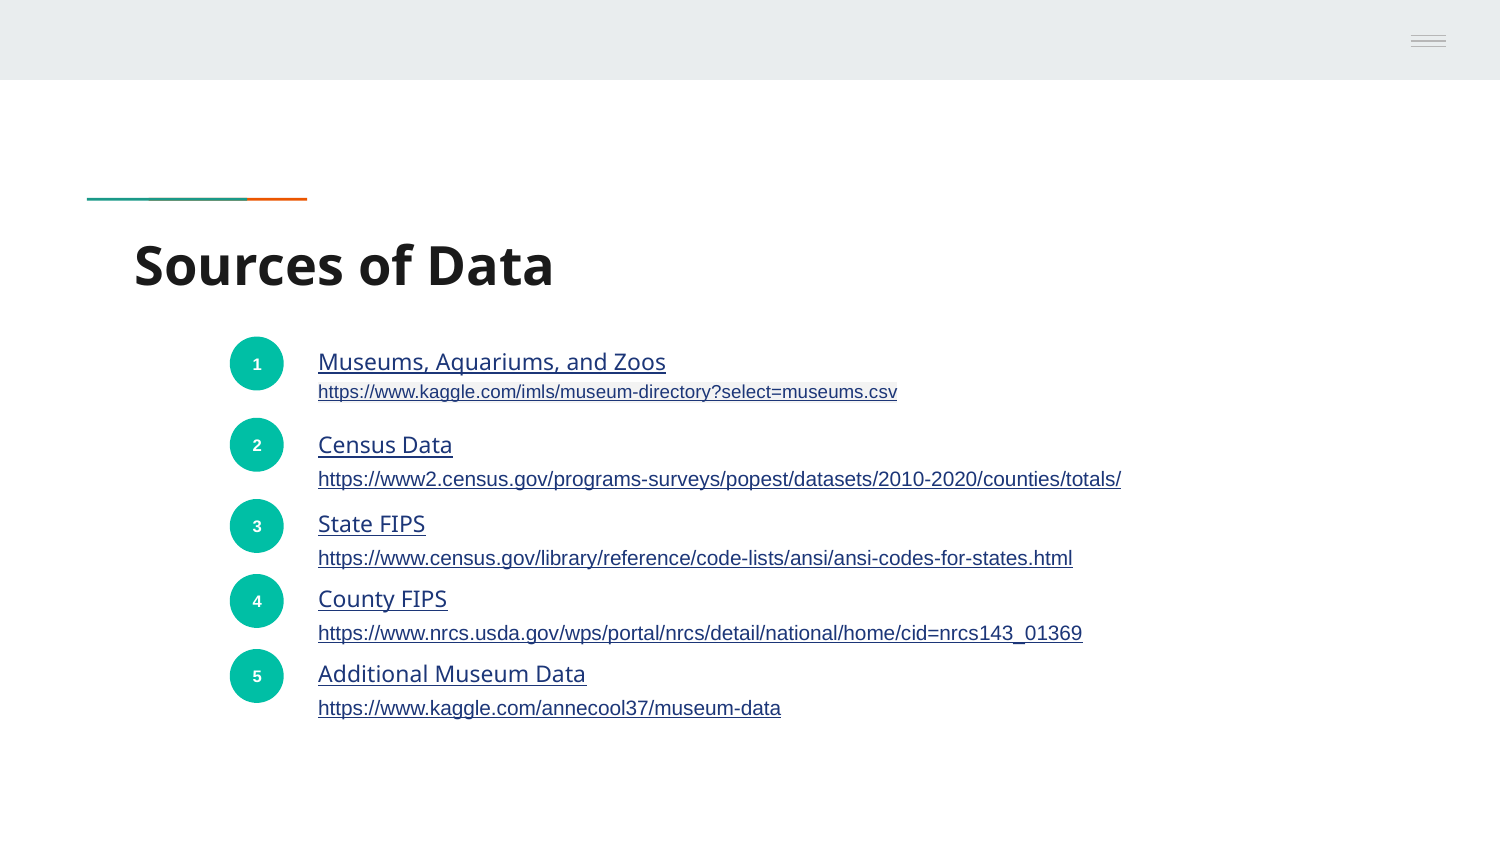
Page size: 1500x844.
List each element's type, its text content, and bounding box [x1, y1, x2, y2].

title Sources of Data [119, 216, 1381, 305]
list County FIPS https://www.nrcs.usda.gov/wps/portal/nrcs/detail/national/home/cid=nrcs143_01369 [303, 565, 1175, 637]
text_box 4 [229, 574, 284, 628]
list Additional Museum Data https://www.kaggle.com/annecool37/museum-data [303, 640, 1009, 712]
text_box 2 [229, 417, 284, 472]
text_box 5 [229, 649, 284, 703]
text_box 3 [229, 499, 284, 553]
list Census Data https://www2.census.gov/programs-surveys/popest/datasets/2010-2020/counties/totals/ [303, 411, 1157, 483]
list Museums, Aquariums, and Zoos https://www.kaggle.com/imls/museum-directory?select=museums.csv [303, 327, 1190, 400]
list State FIPS https://www.census.gov/library/reference/code-lists/ansi/ansi-codes-for-states.html [303, 490, 1142, 562]
text_box 1 [229, 336, 284, 391]
